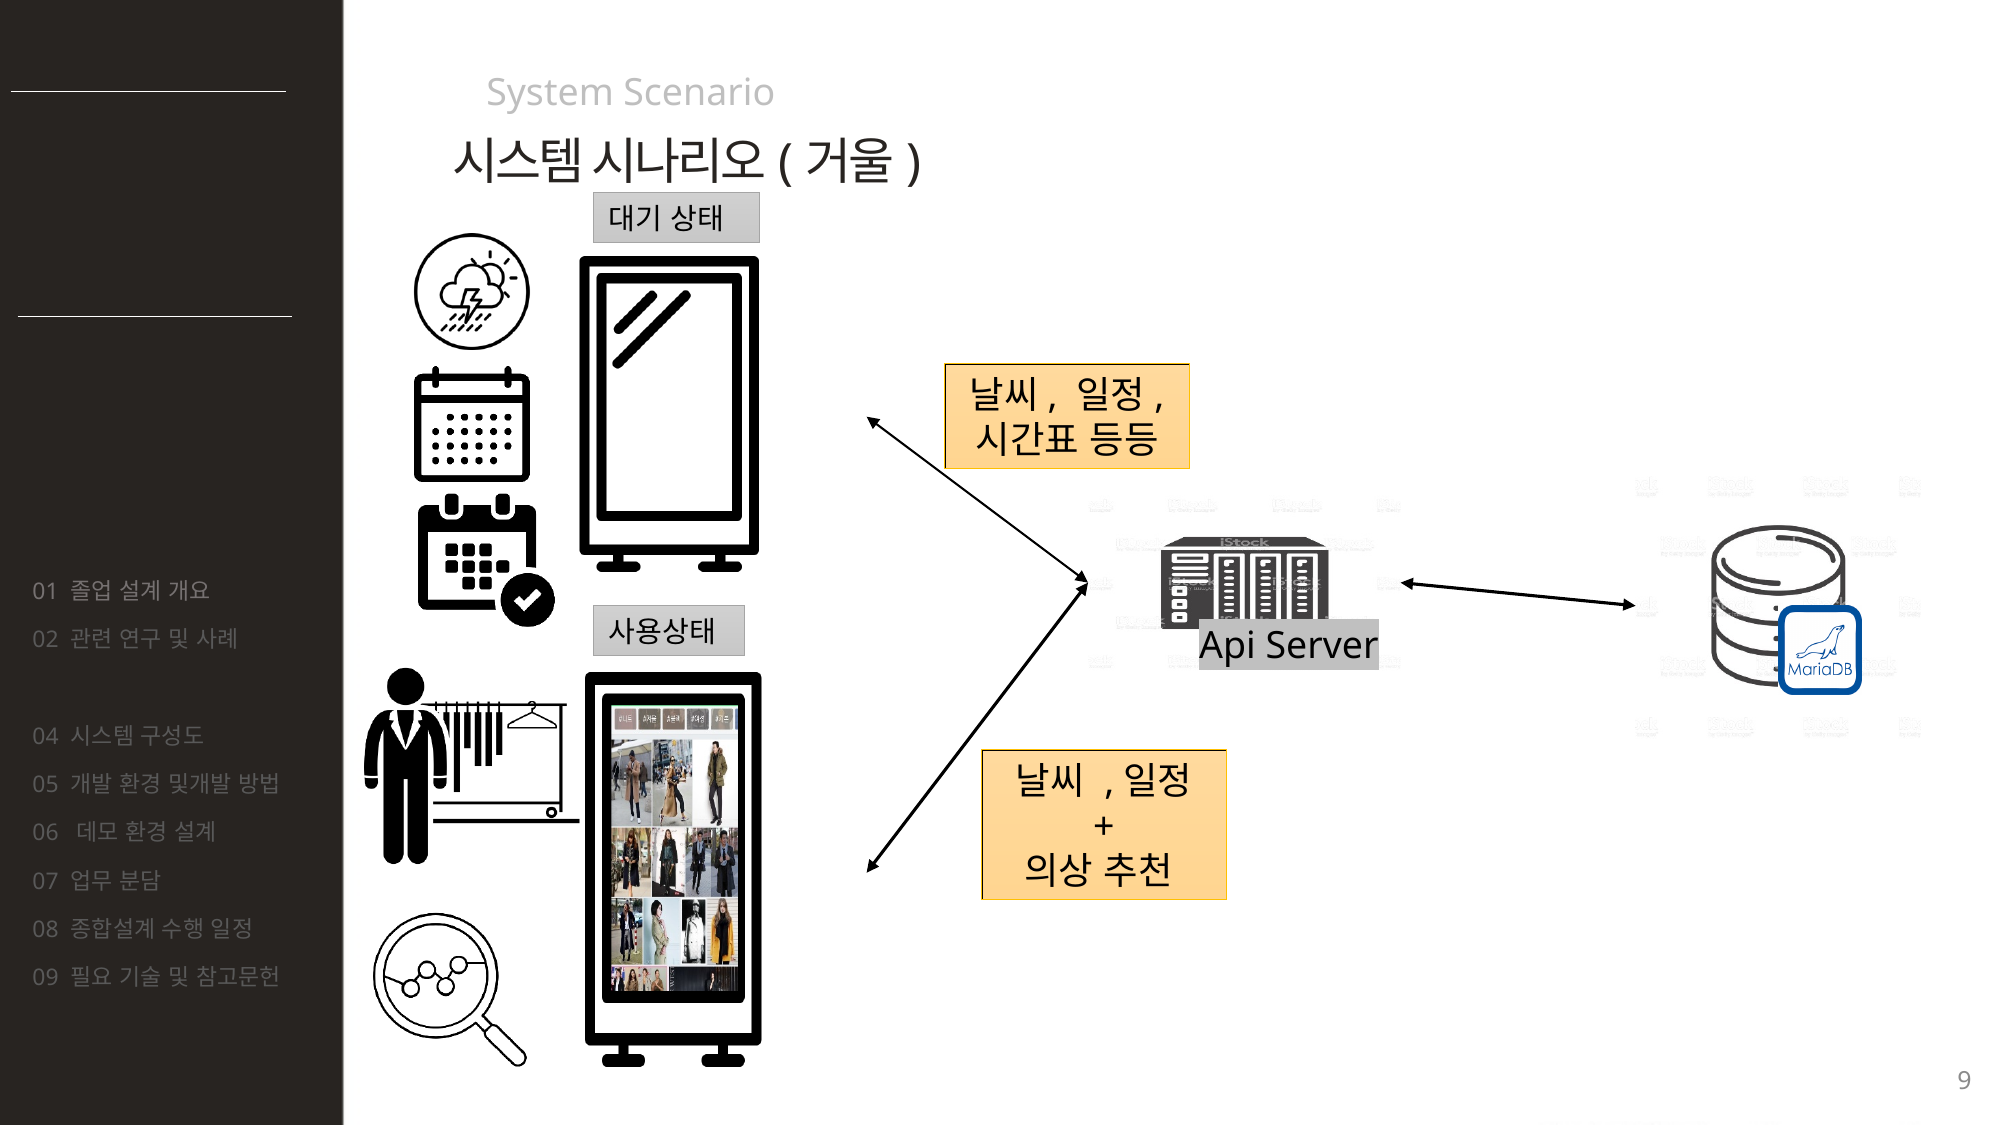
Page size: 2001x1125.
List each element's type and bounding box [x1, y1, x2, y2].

text_box [1088, 484, 1423, 681]
text_box [866, 582, 1088, 873]
text_box [1400, 582, 1636, 606]
text_box [479, 657, 867, 1089]
text_box [866, 416, 1088, 582]
text_box [1635, 454, 1921, 758]
picture [0, 0, 2000, 1125]
